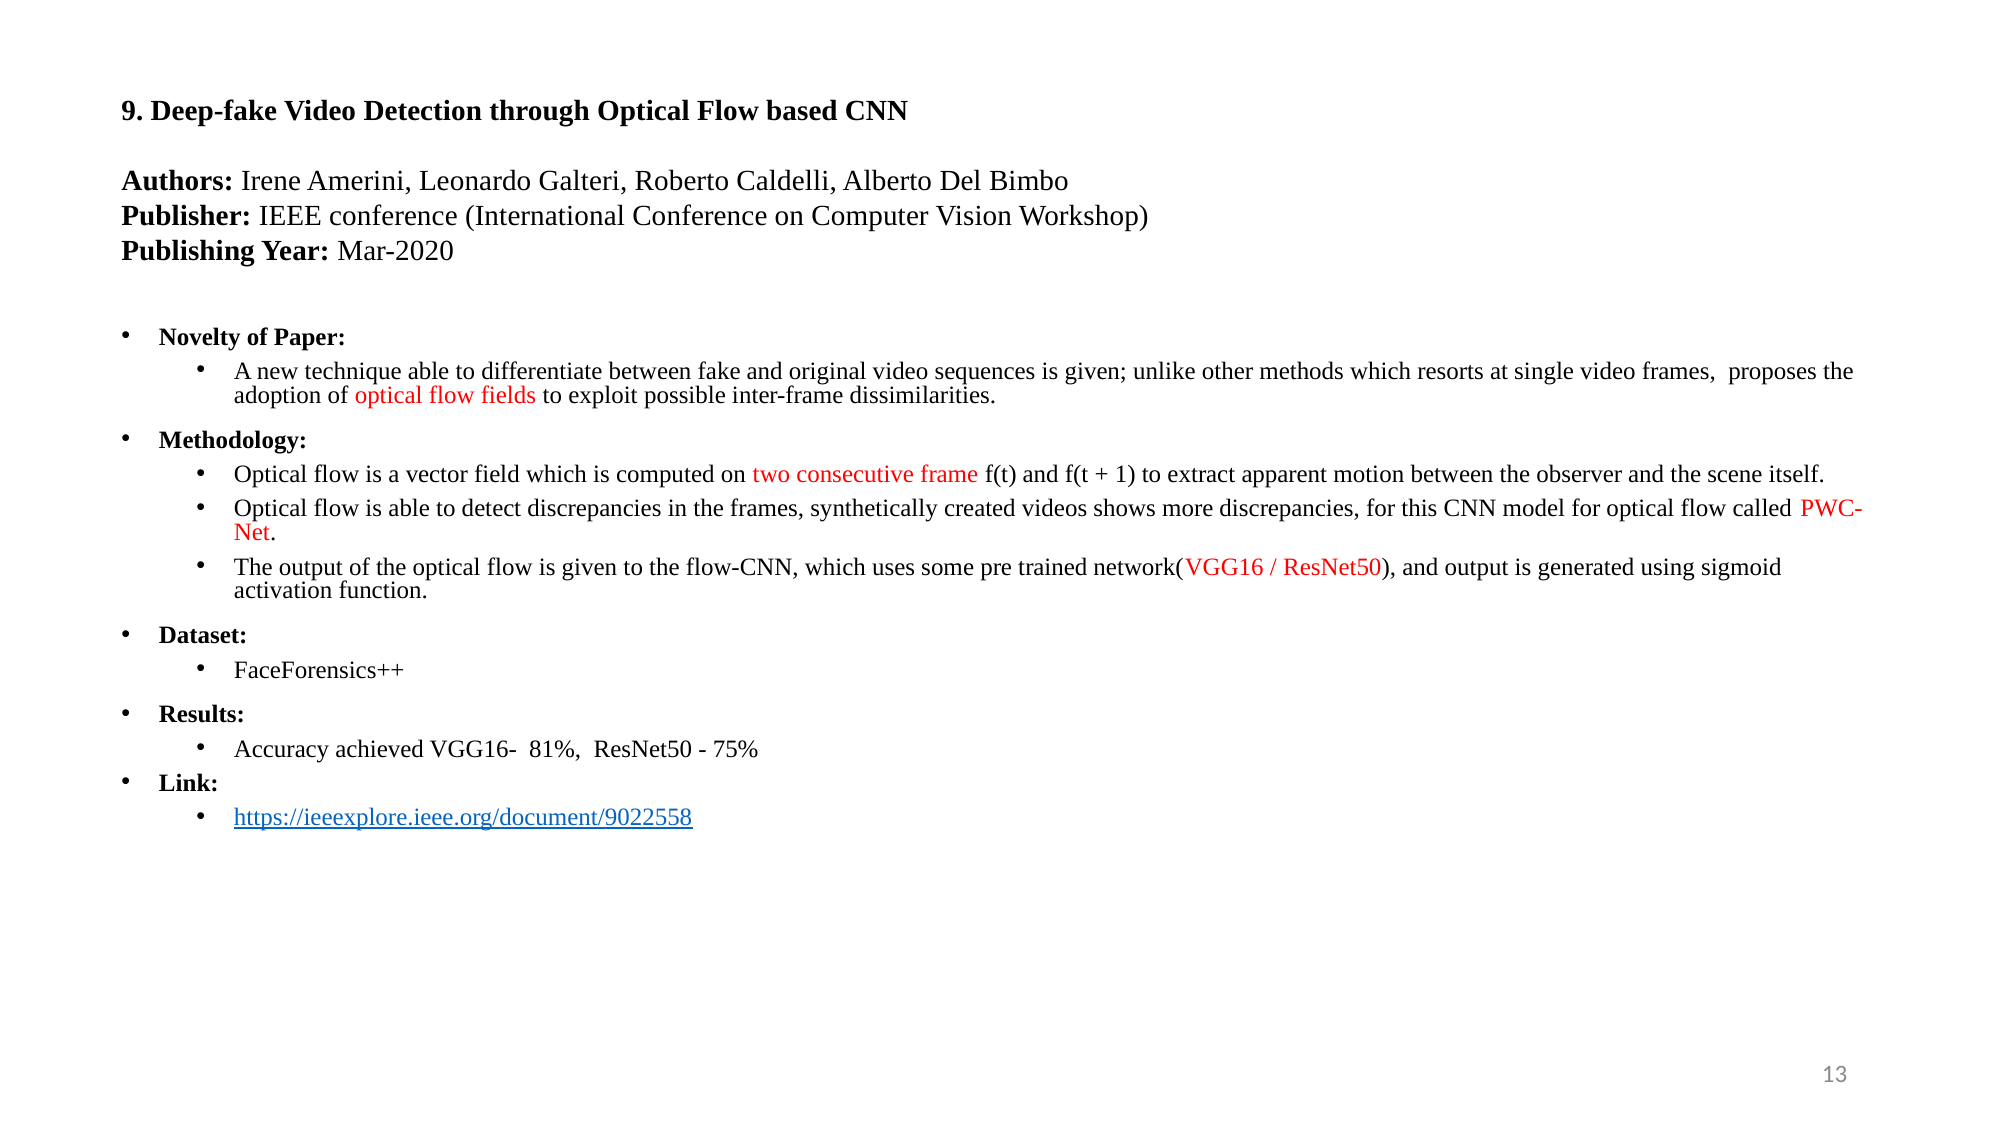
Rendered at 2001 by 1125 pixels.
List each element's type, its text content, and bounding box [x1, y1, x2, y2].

slide_number 13 [1412, 1042, 1863, 1103]
text_box 9. Deep-fake Video Detection through Optical Flow based CNN Authors: Irene Amerini, Leonardo Galteri, Roberto Caldelli, Alberto Del Bimbo Publisher: IEEE conference (International Conference on Computer Vision Workshop) Publishing Year: Mar-2020 Novelty of Paper: A new technique able to differentiate between fake and original video sequences is given; unlike other methods which resorts at single video frames, proposes the adoption of optical flow fields to exploit possible inter-frame dissimilarities. Methodology: Optical flow is a vector field which is computed on two consecutive frame f(t) and f(t + 1) to extract apparent motion between the observer and the scene itself. Optical flow is able to detect discrepancies in the frames, synthetically created videos shows more discrepancies, for this CNN model for optical flow called PWC-Net. The output of the optical flow is given to the flow-CNN, which uses some pre trained network(VGG16 / ResNet50), and output is generated using sigmoid activation function. Dataset: FaceForensics++ Results: Accuracy achieved VGG16- 81%, ResNet50 - 75% Link: https://ieeexplore.ieee.org/document/9022558 [106, 83, 1893, 928]
